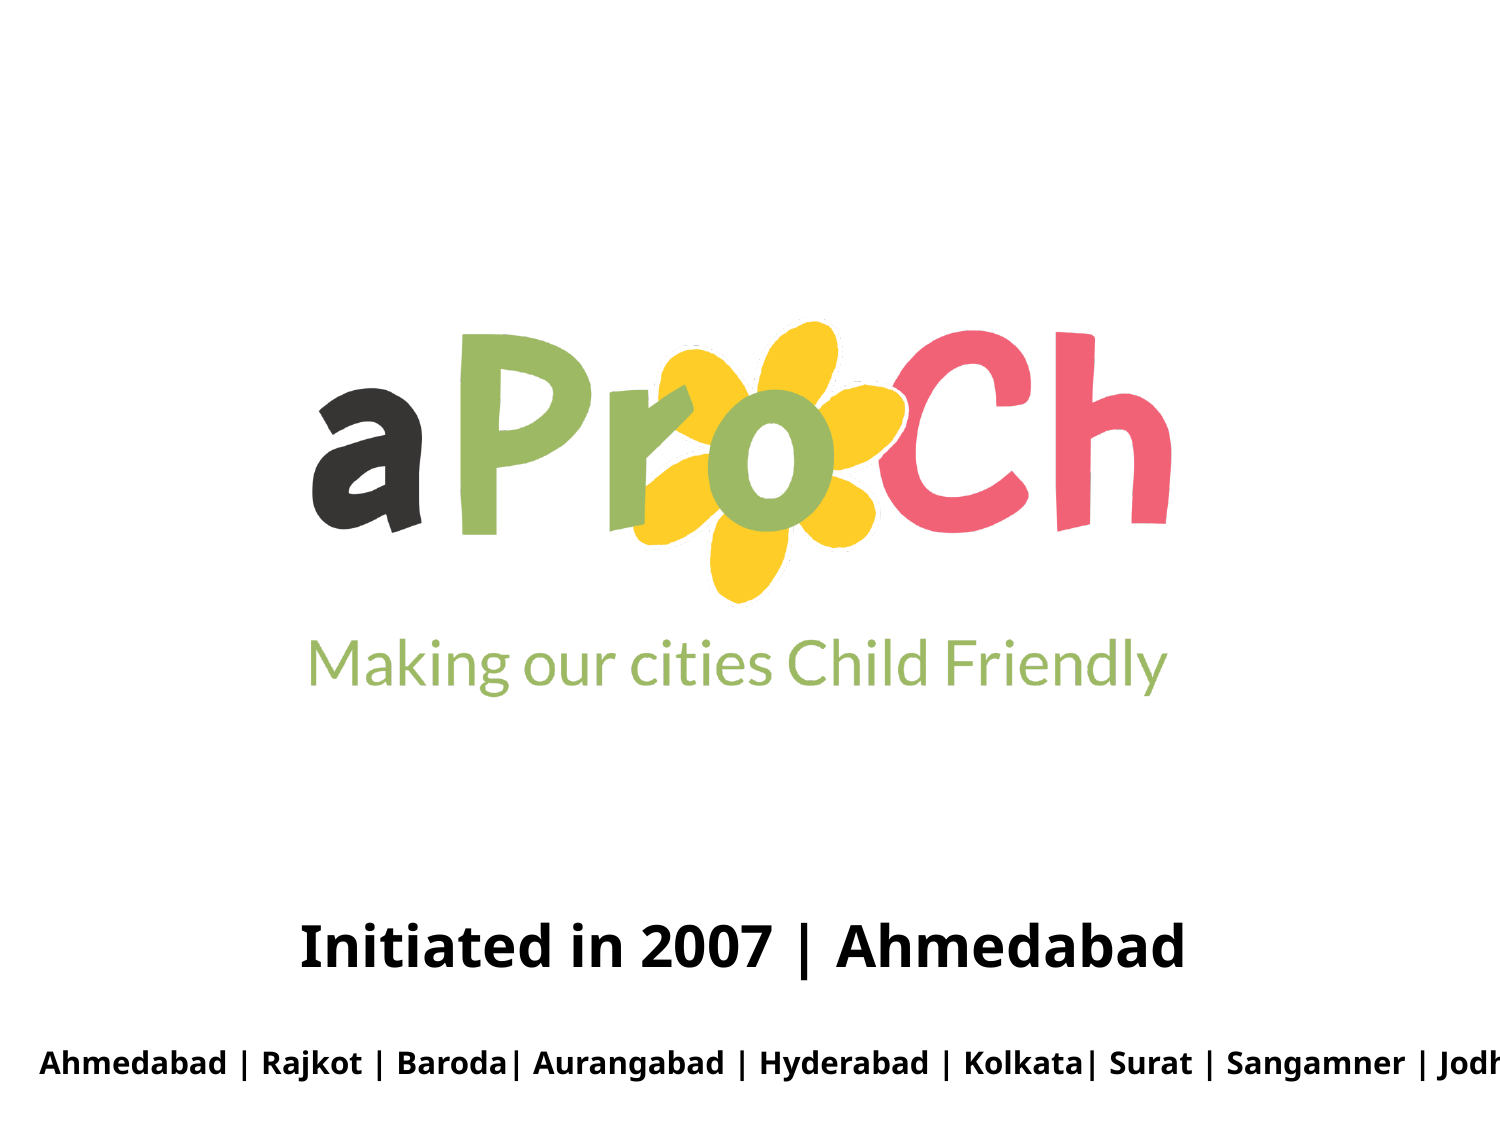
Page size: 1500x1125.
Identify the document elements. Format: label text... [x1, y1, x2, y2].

text_box Initiated in 2007 | Ahmedabad [53, 901, 1436, 987]
picture [218, 278, 1264, 735]
text_box Ahmedabad | Rajkot | Baroda| Aurangabad | Hyderabad | Kolkata| Surat | Sangamner | Jodhpur [0, 1035, 1500, 1088]
